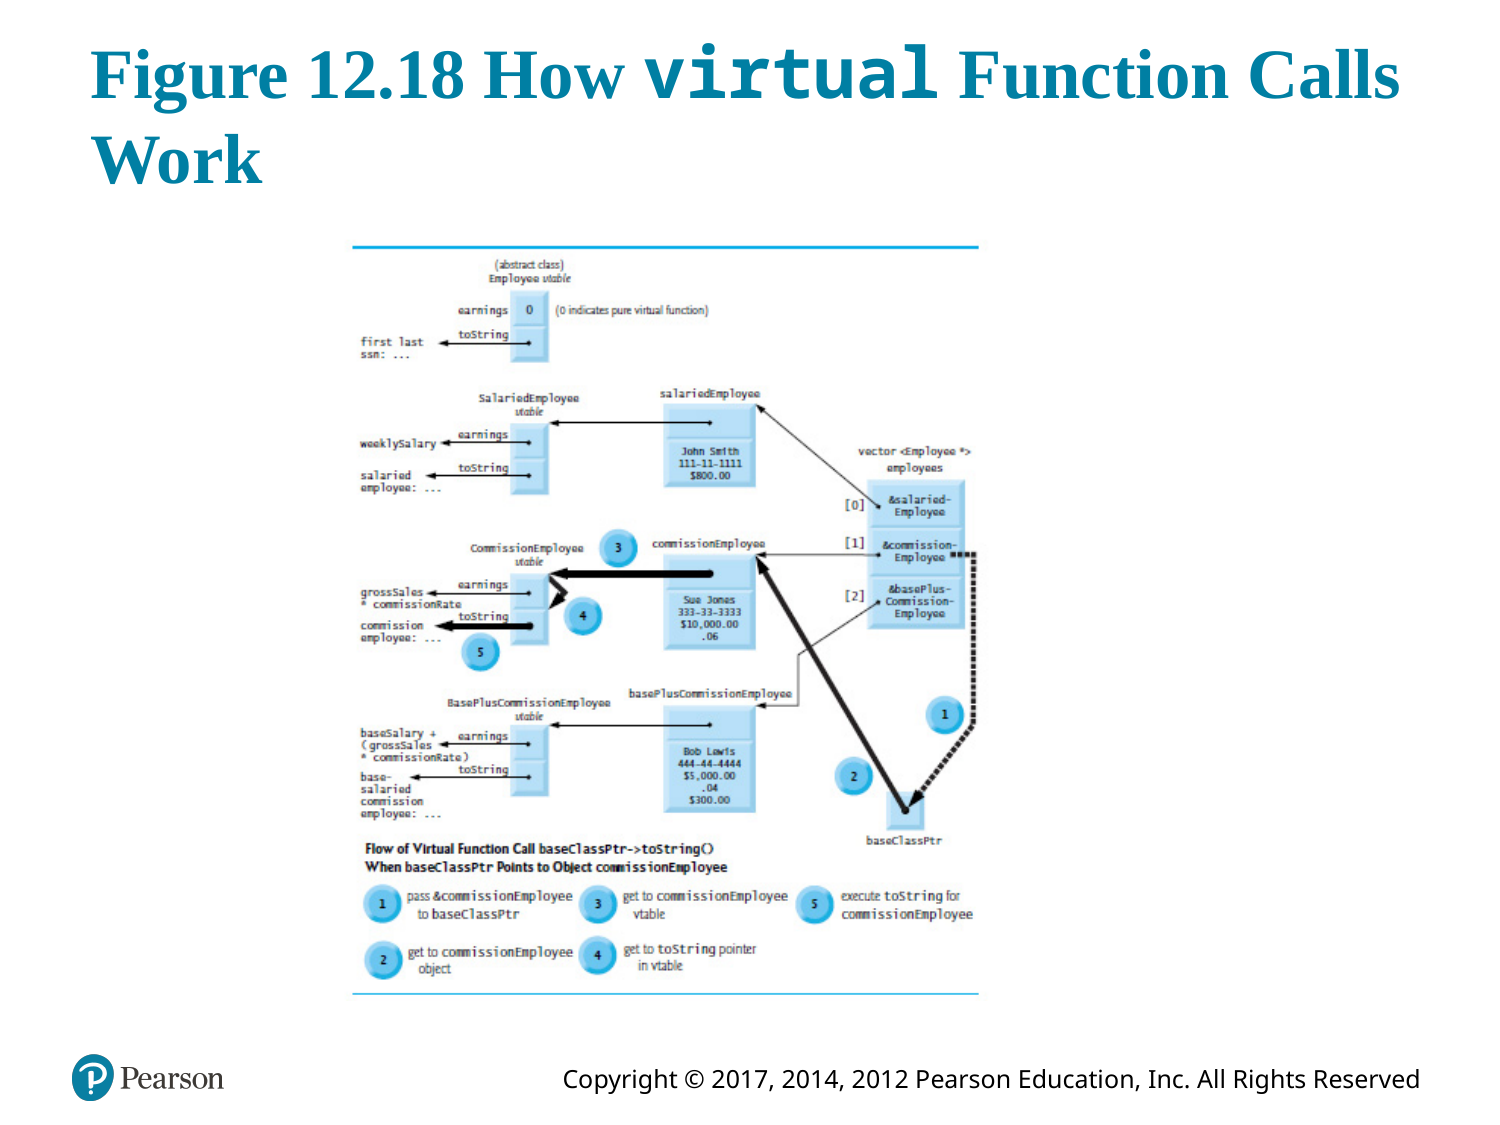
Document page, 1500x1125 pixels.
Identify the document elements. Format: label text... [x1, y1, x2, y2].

picture [332, 227, 1167, 1002]
picture [98, 1054, 224, 1101]
picture [72, 1054, 88, 1070]
picture [72, 1087, 83, 1101]
title Figure 12.18 How virtual Function Calls Work [75, 0, 1425, 213]
picture [80, 1063, 106, 1088]
